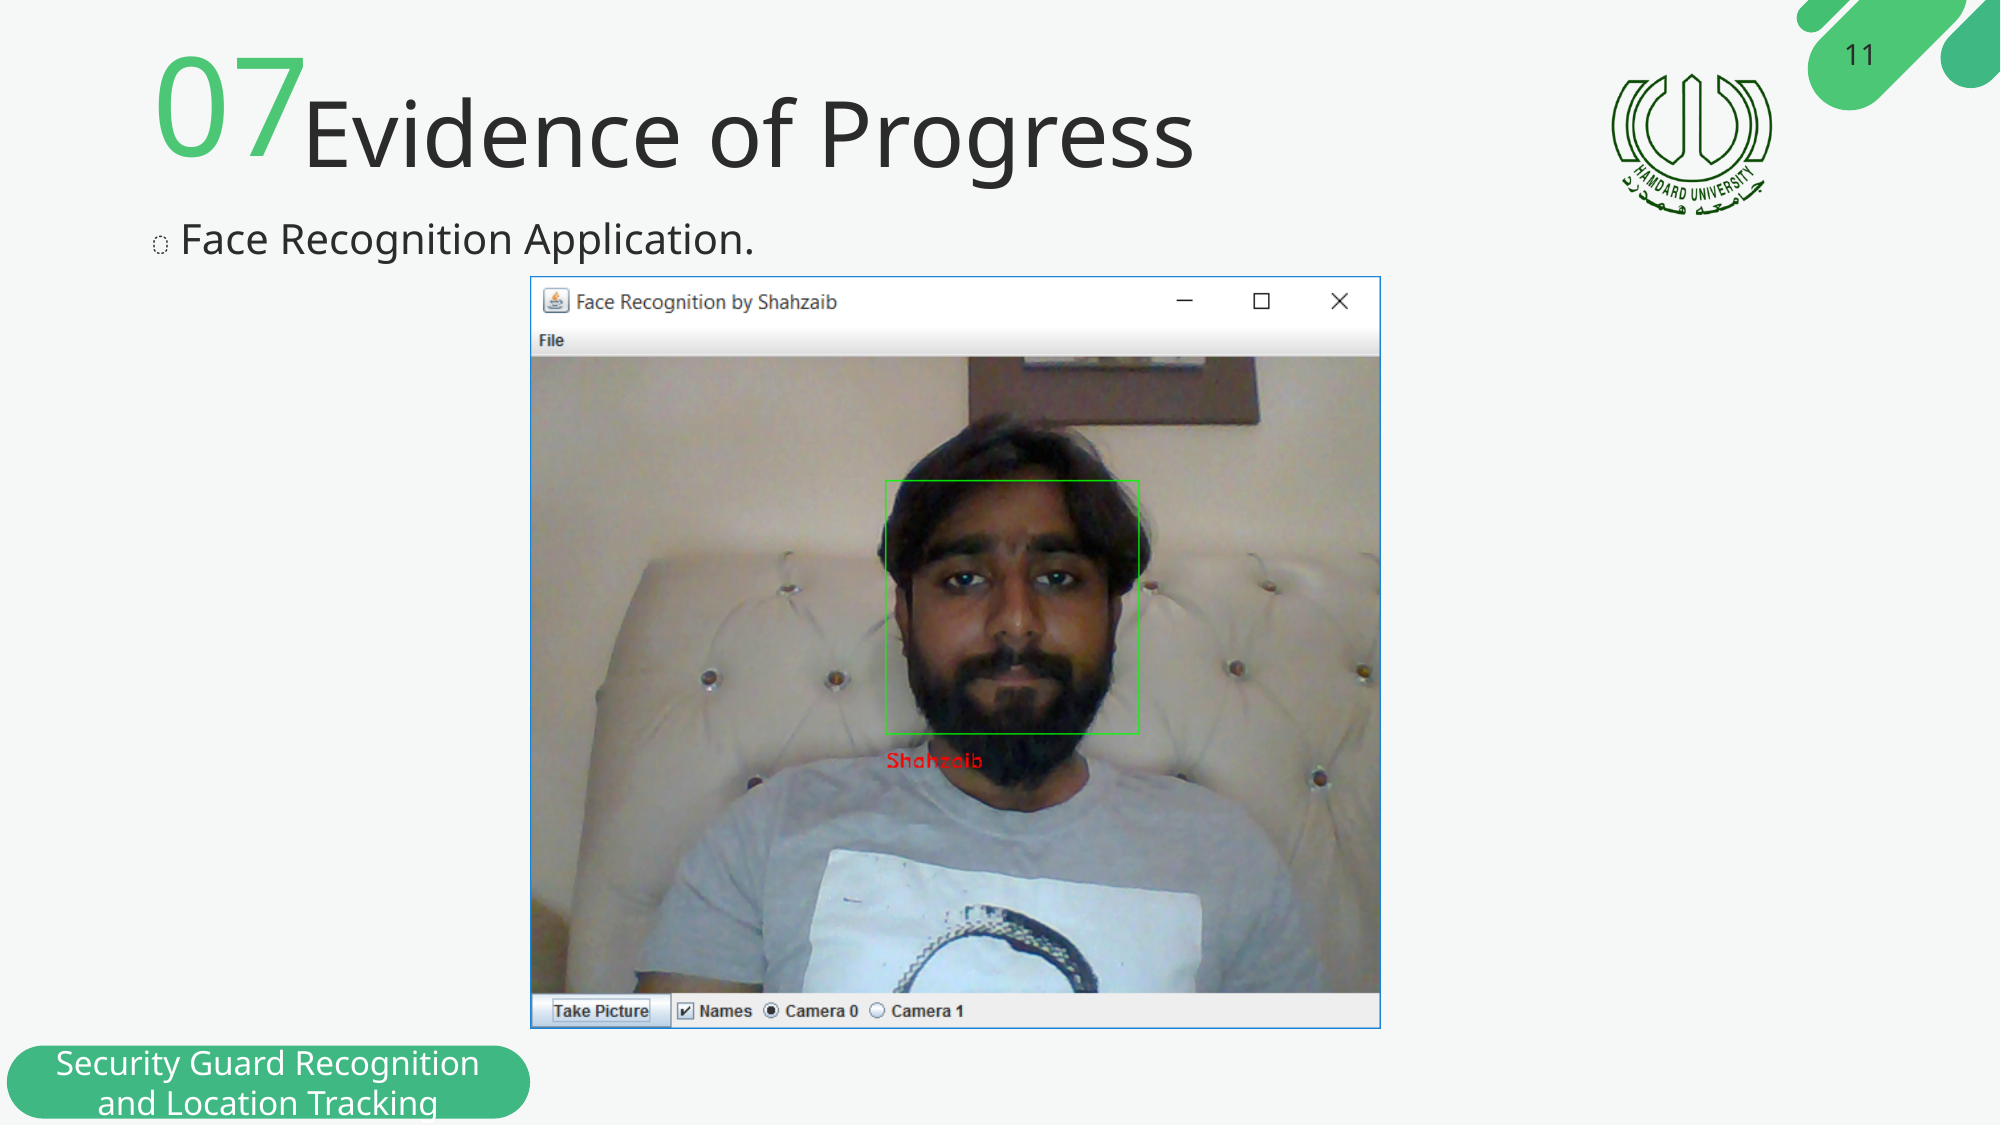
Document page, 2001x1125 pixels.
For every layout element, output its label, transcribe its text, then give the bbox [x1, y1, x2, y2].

text_box  Face Recognition Application. [137, 204, 1666, 749]
picture [1610, 72, 1777, 218]
text_box Security Guard Recognition and Location Tracking [5, 1044, 532, 1120]
picture [530, 276, 1381, 1029]
text_box Evidence of Progress [287, 80, 1358, 204]
text_box 07 [137, 139, 334, 186]
